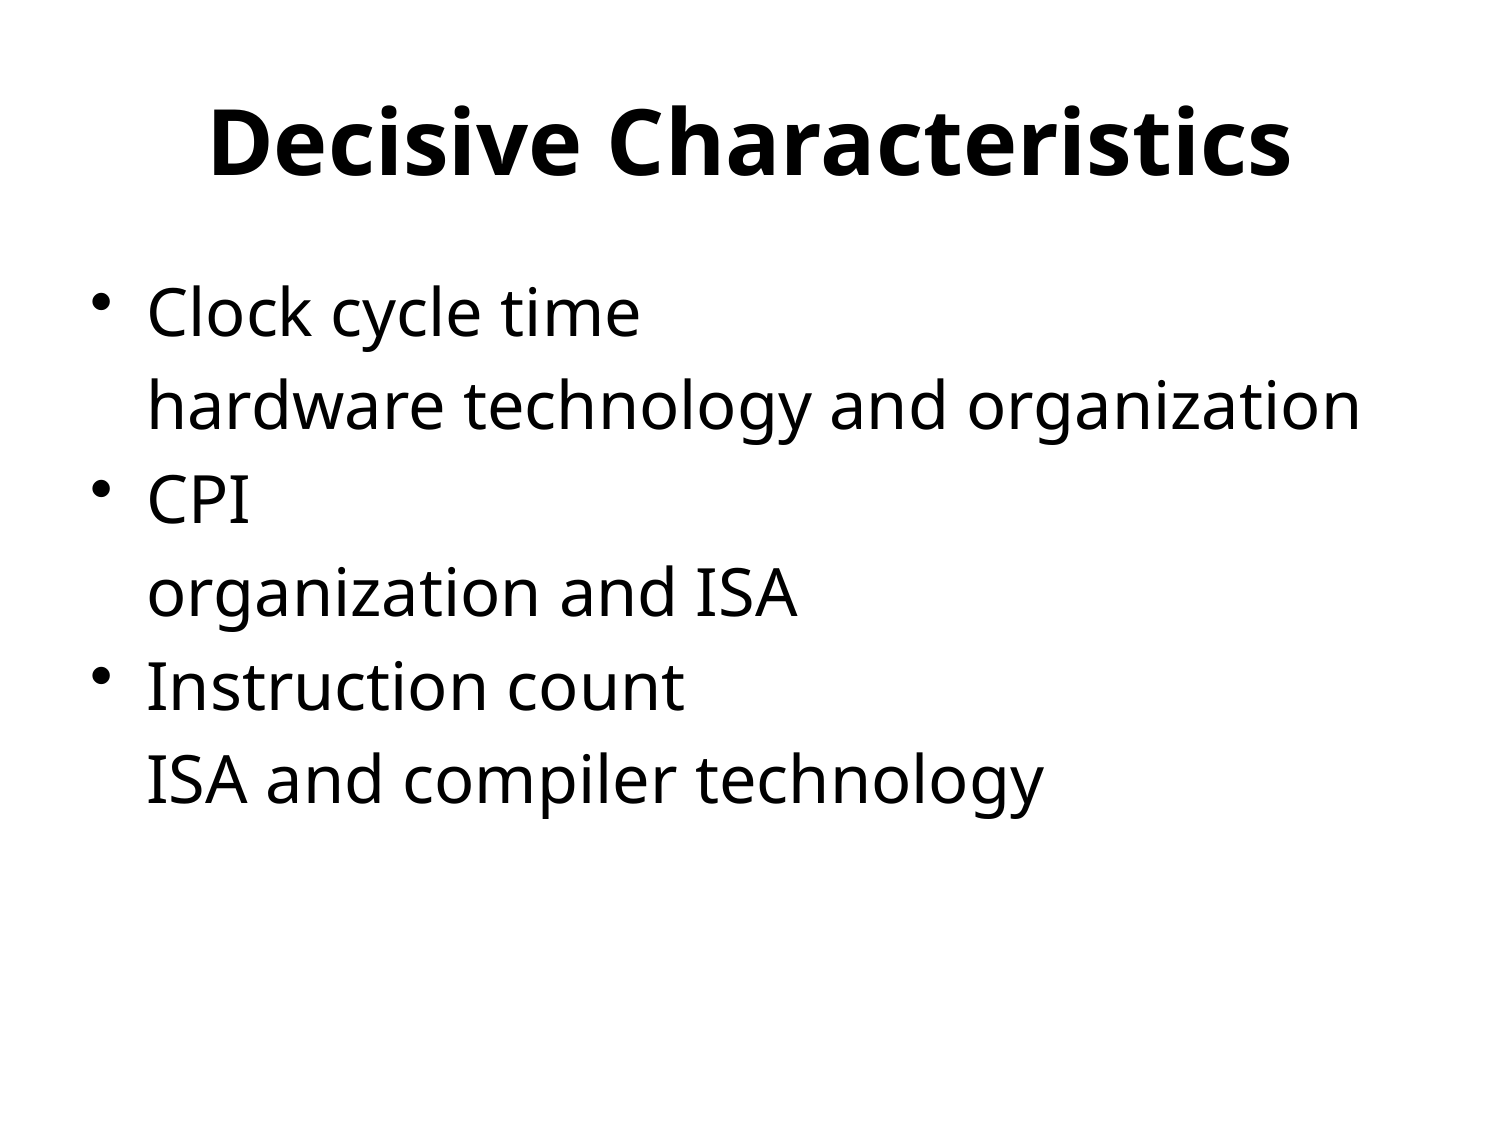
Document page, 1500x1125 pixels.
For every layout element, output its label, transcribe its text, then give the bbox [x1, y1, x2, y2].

list Clock cycle time hardware technology and organization CPI organization and ISA Instruction count ISA and compiler technology [75, 262, 1500, 1125]
title Decisive Characteristics [0, 45, 1500, 233]
